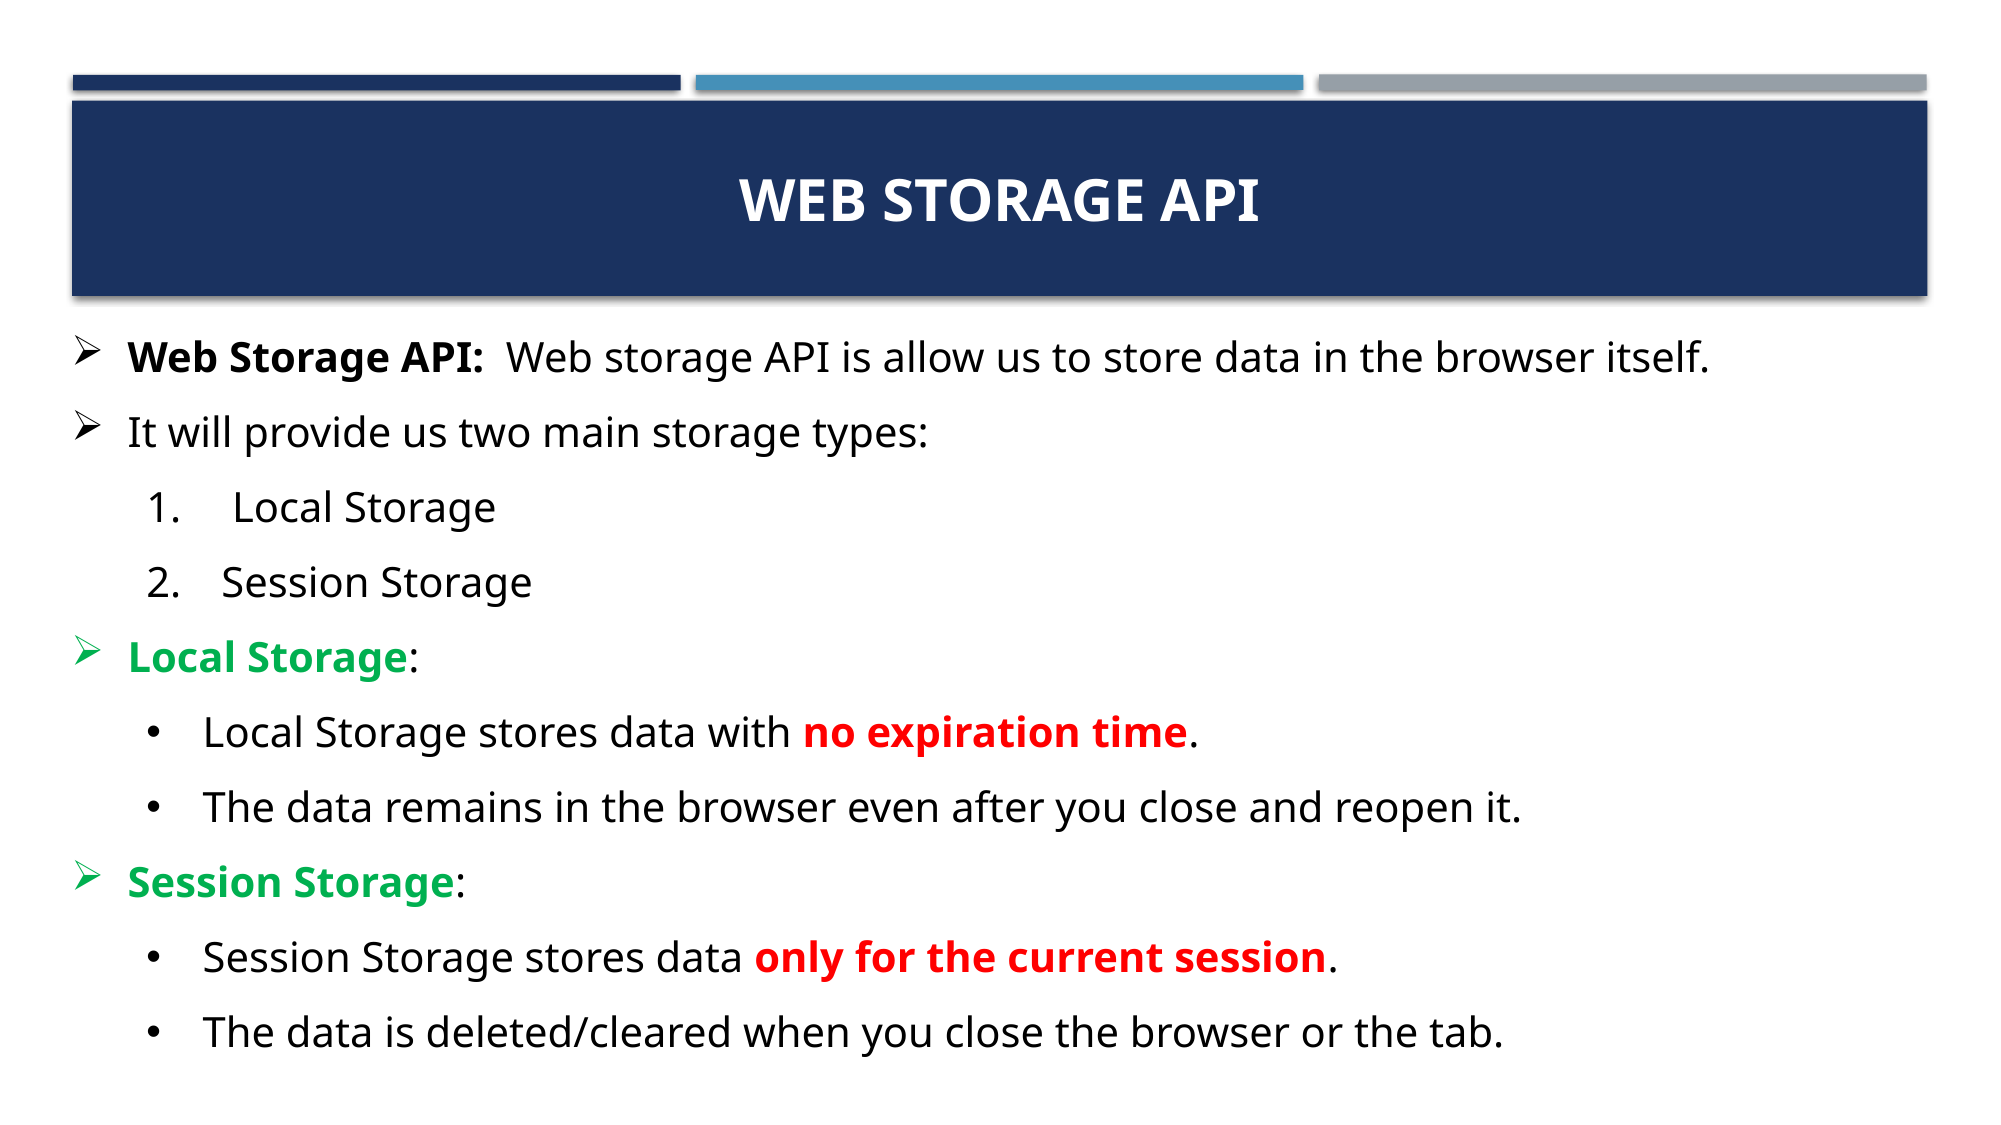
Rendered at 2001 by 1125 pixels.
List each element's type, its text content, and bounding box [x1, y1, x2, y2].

text_box Web Storage API: Web storage API is allow us to store data in the browser itself. It will provide us two main storage types: Local Storage Session Storage Local Storage: Local Storage stores data with no expiration time. The data remains in the browser even after you close and reopen it. Session Storage: Session Storage stores data only for the current session. The data is deleted/cleared when you close the browser or the tab. [56, 298, 1978, 1064]
title WEB STORAGE API [95, 115, 1905, 282]
